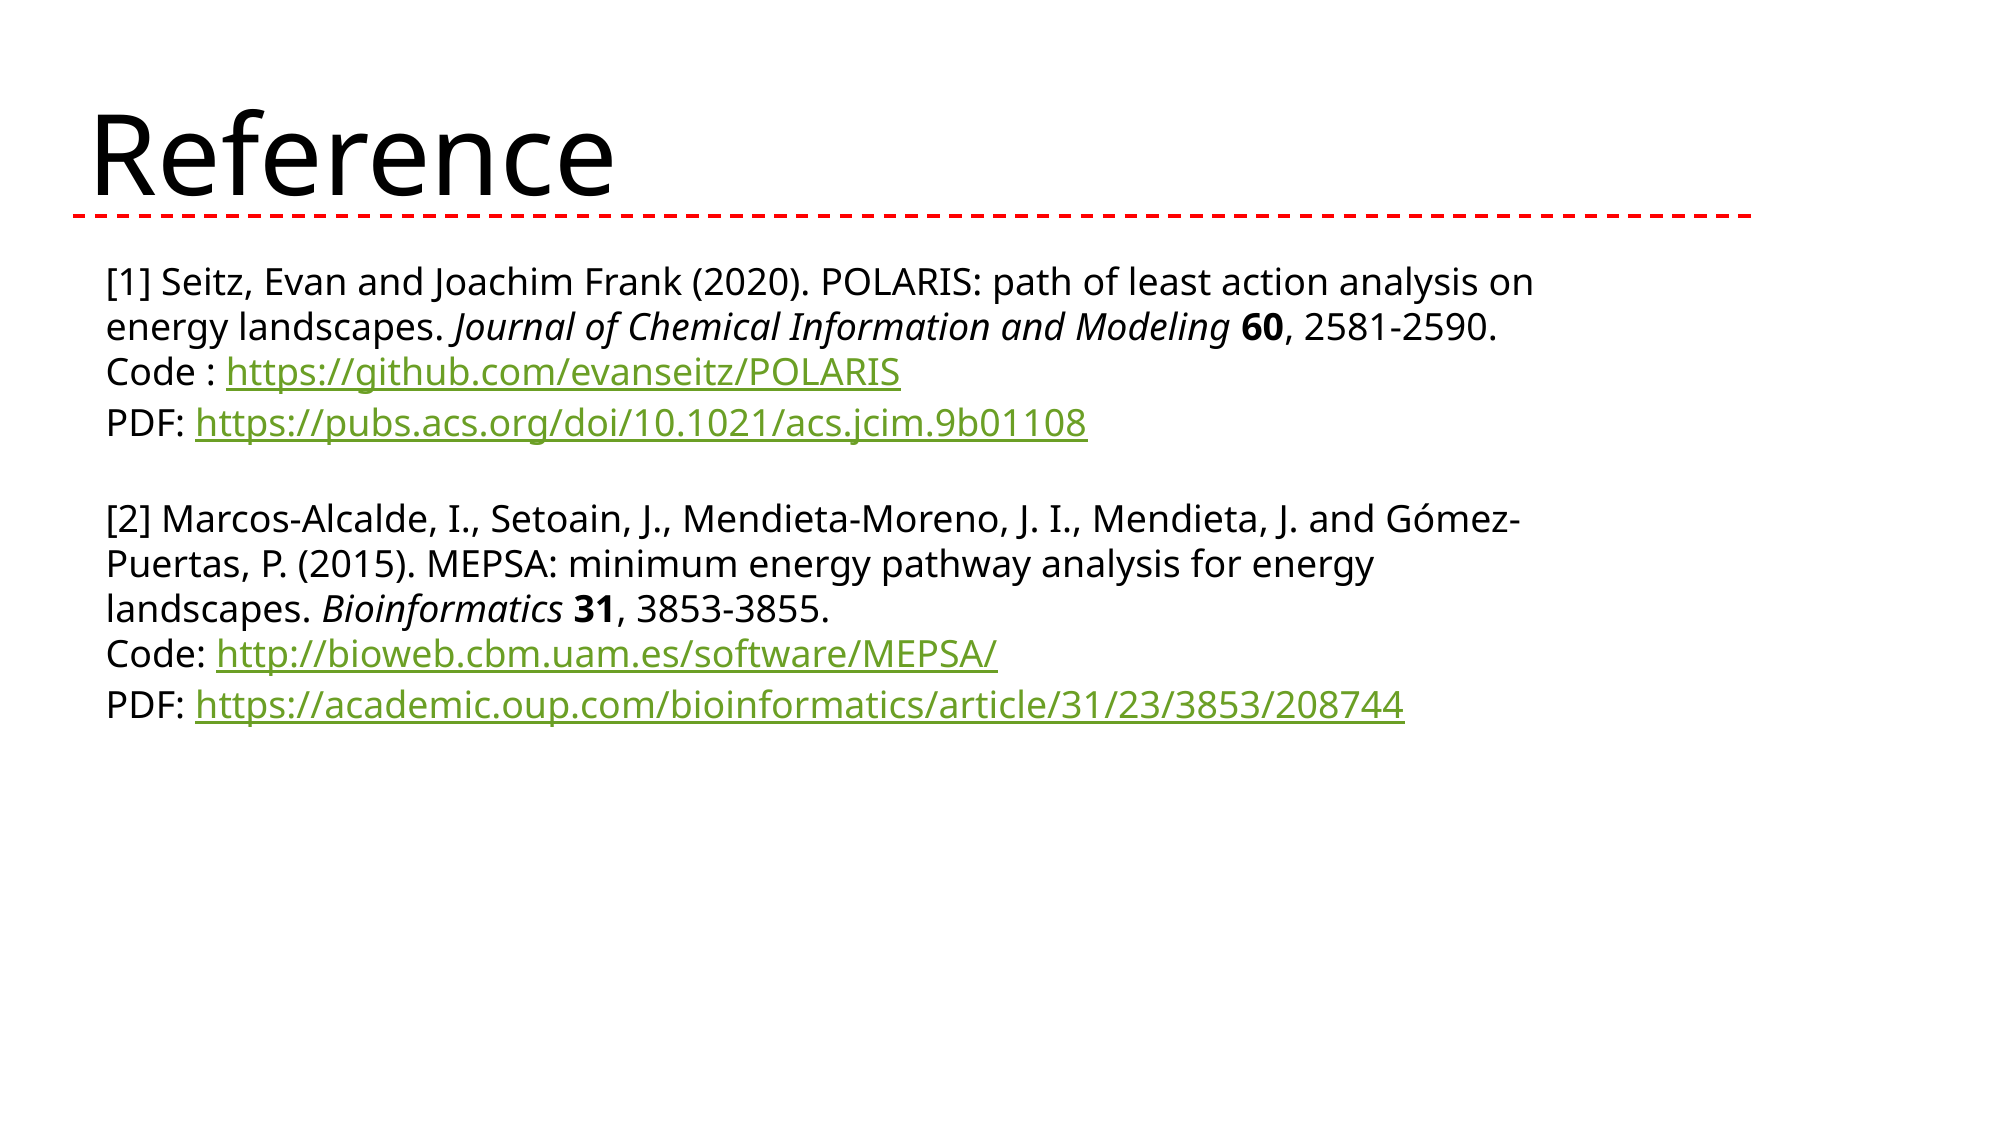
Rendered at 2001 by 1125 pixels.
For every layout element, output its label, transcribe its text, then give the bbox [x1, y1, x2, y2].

text_box Reference [72, 217, 724, 226]
text_box [1] Seitz, Evan and Joachim Frank (2020). POLARIS: path of least action analysis on energy landscapes. Journal of Chemical Information and Modeling 60, 2581-2590. Code : https://github.com/evanseitz/POLARIS PDF: https://pubs.acs.org/doi/10.1021/acs.jcim.9b01108 [2] Marcos-Alcalde, I., Setoain, J., Mendieta-Moreno, J. I., Mendieta, J. and Gómez-Puertas, P. (2015). MEPSA: minimum energy pathway analysis for energy landscapes. Bioinformatics 31, 3853-3855. Code: http://bioweb.cbm.uam.es/software/MEPSA/ PDF: https://academic.oup.com/bioinformatics/article/31/23/3853/208744 [90, 250, 1631, 740]
text_box Reference [72, 75, 724, 215]
